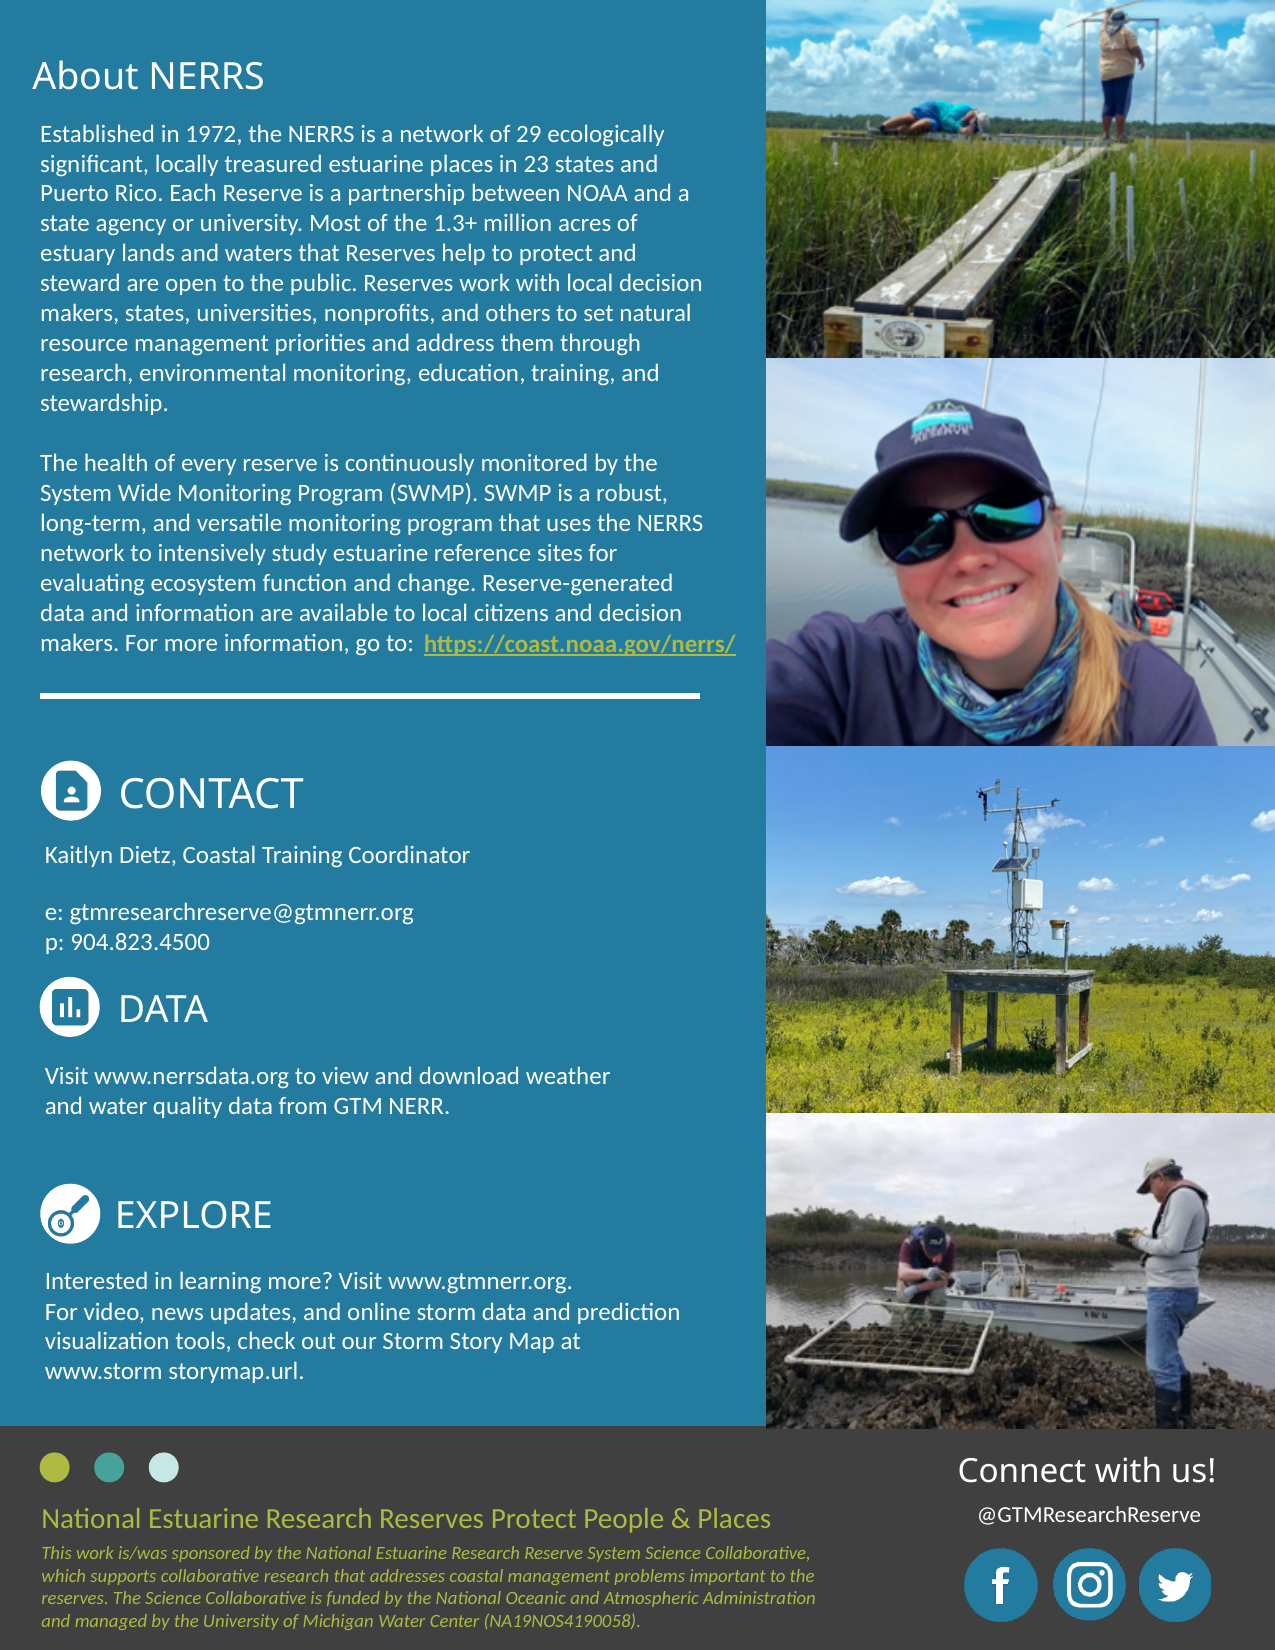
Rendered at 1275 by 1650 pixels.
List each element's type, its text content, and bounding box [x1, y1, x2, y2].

list Interested in learning more? Visit www.gtmnerr.org. For video, news updates, and online storm data and prediction visualization tools, check out our Storm Story Map at www.storm storymap.url. [44, 1260, 720, 1411]
list Kaitlyn Dietz, Coastal Training Coordinator e: gtmresearchreserve@gtmnerr.org p: 904.823.4500 [44, 834, 660, 940]
picture [962, 1546, 1212, 1622]
picture [43, 980, 97, 1034]
list Visit www.nerrsdata.org to view and download weather and water quality data from GTM NERR. [44, 1052, 660, 1158]
picture [766, 0, 1275, 1429]
list @GTMResearchReserve [939, 1496, 1240, 1534]
picture [53, 767, 90, 813]
picture [37, 1186, 98, 1247]
